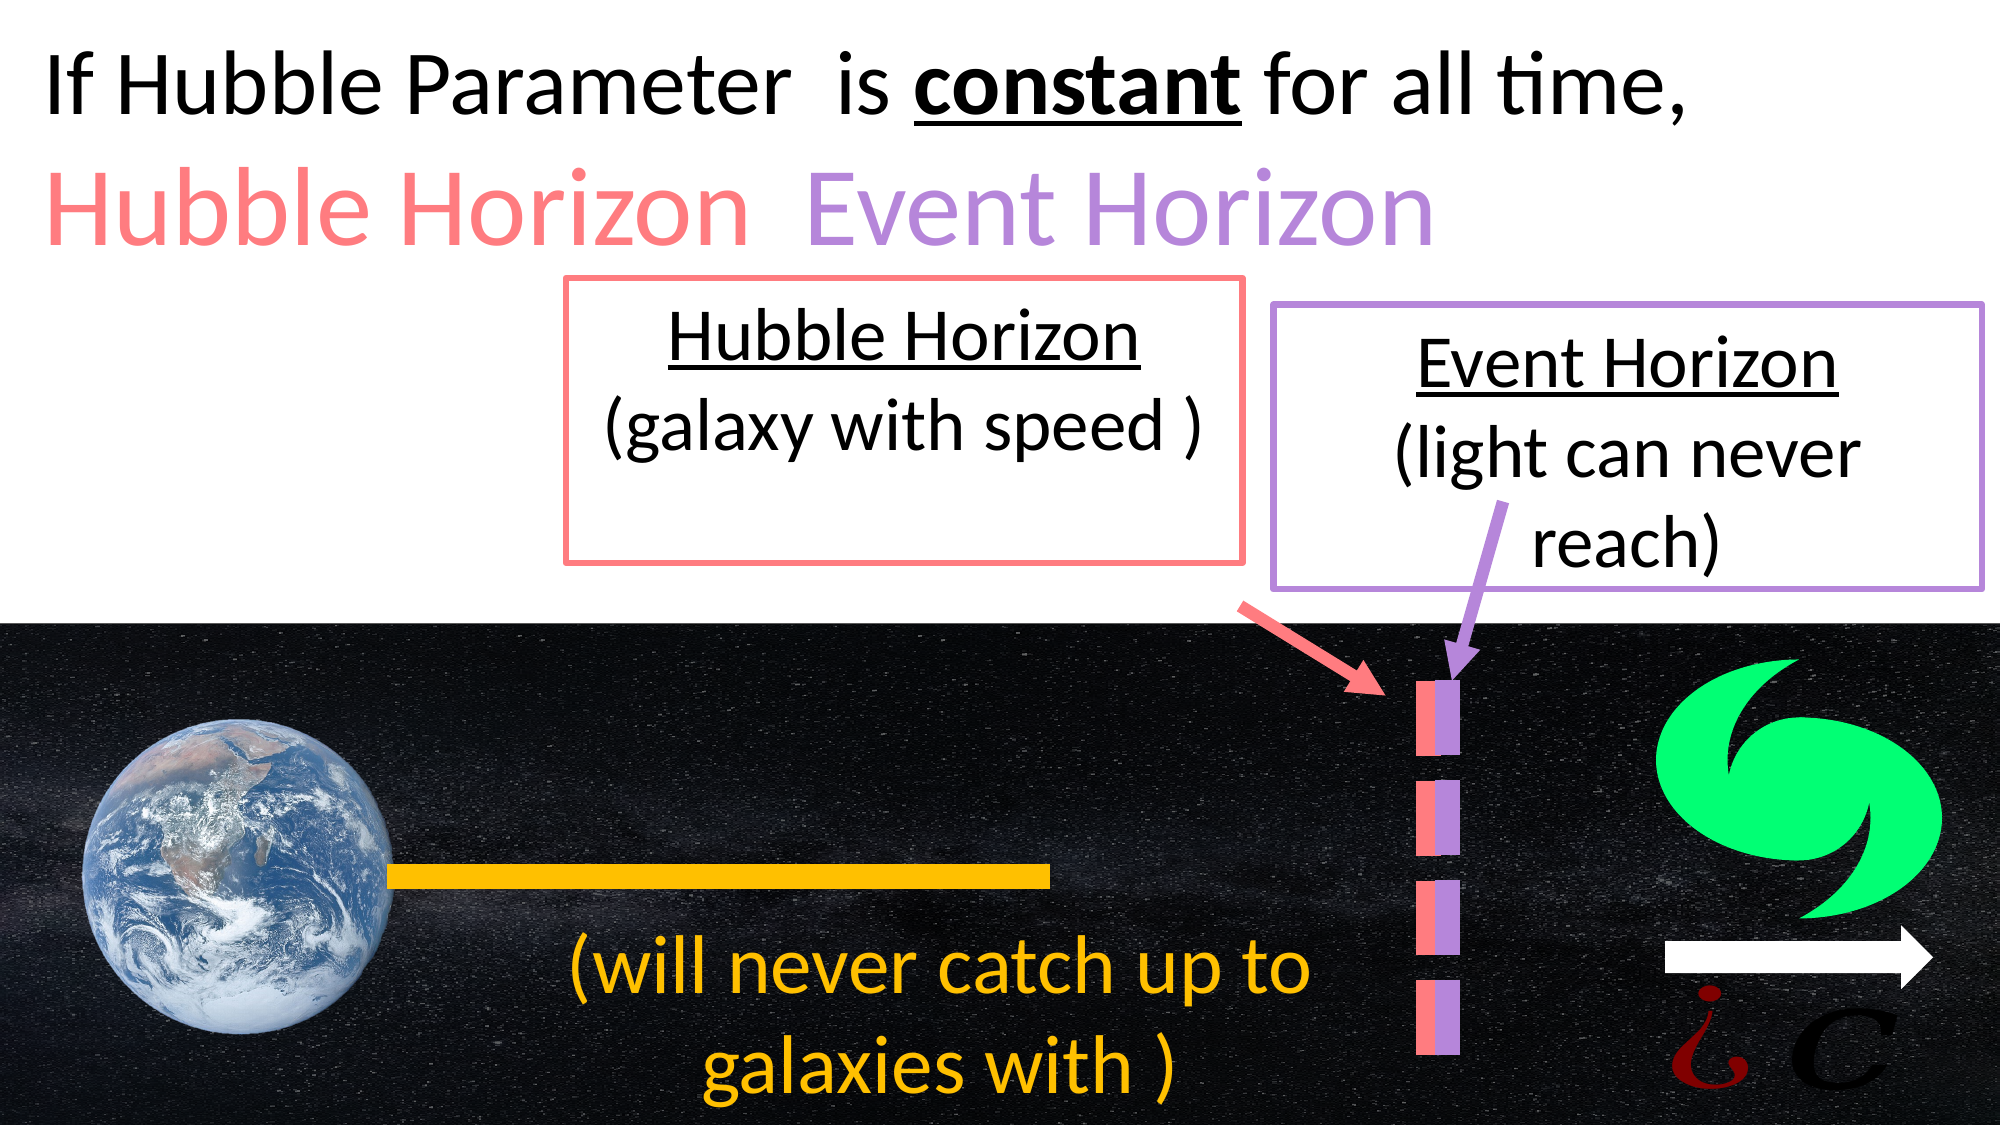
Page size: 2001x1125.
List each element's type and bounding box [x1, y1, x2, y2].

text_box [1386, 304, 1982, 681]
text_box [0, 623, 2000, 1125]
text_box [1656, 659, 1943, 1124]
picture [63, 701, 414, 1053]
text_box [565, 278, 1386, 696]
